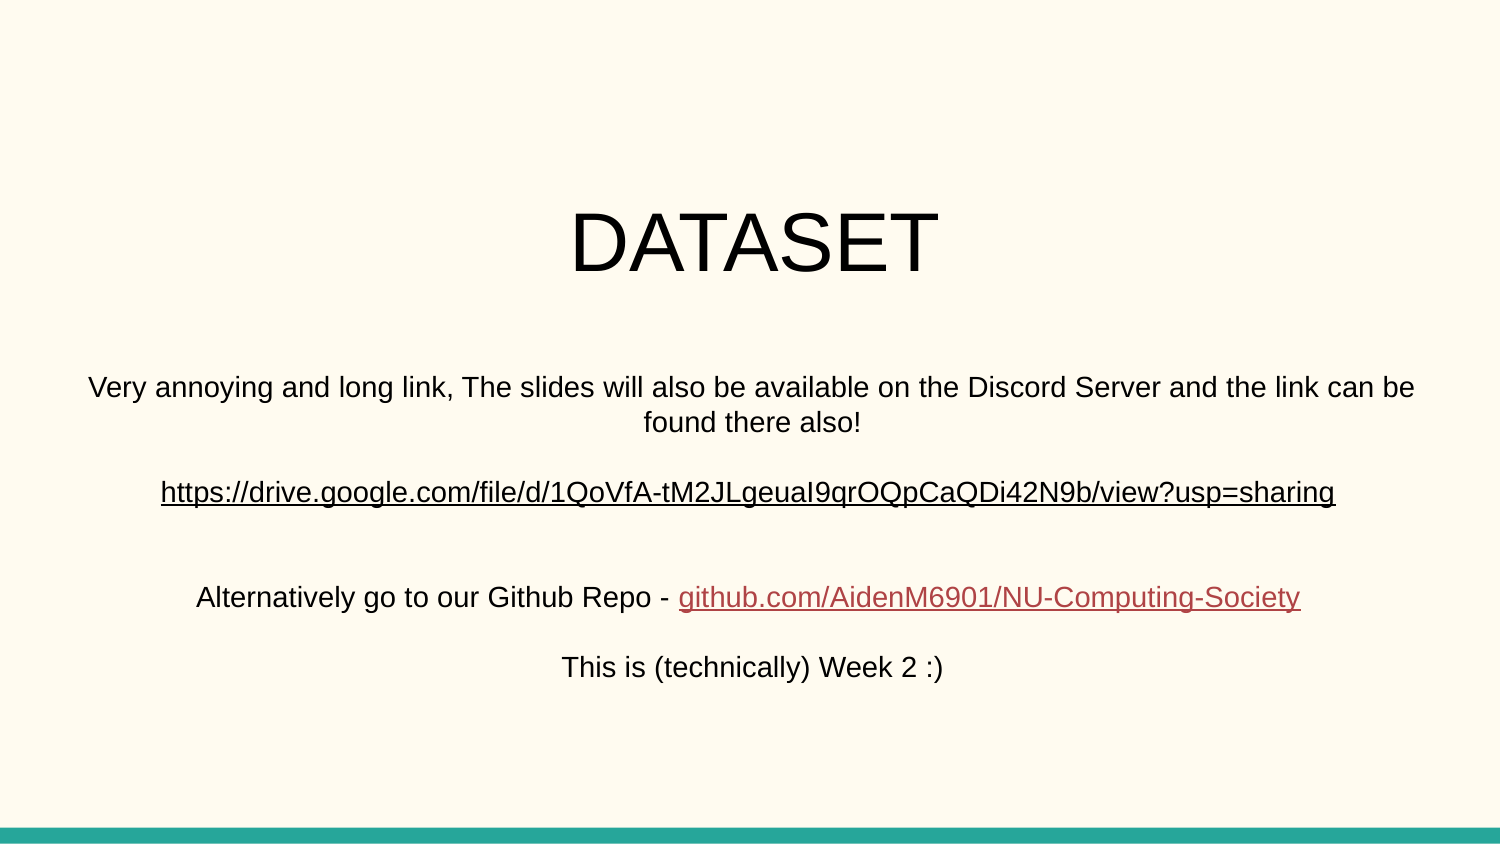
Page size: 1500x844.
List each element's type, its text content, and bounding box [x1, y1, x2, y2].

text_box Very annoying and long link, The slides will also be available on the Discord Server and the link can be found there also! https://drive.google.com/file/d/1QoVfA-tM2JLgeuaI9qrOQpCaQDi42N9b/view?usp=sharing Alternatively go to our Github Repo - github.com/AidenM6901/NU-Computing-Society This is (technically) Week 2 :) [43, 353, 1462, 699]
title DATASET [80, 167, 1431, 309]
